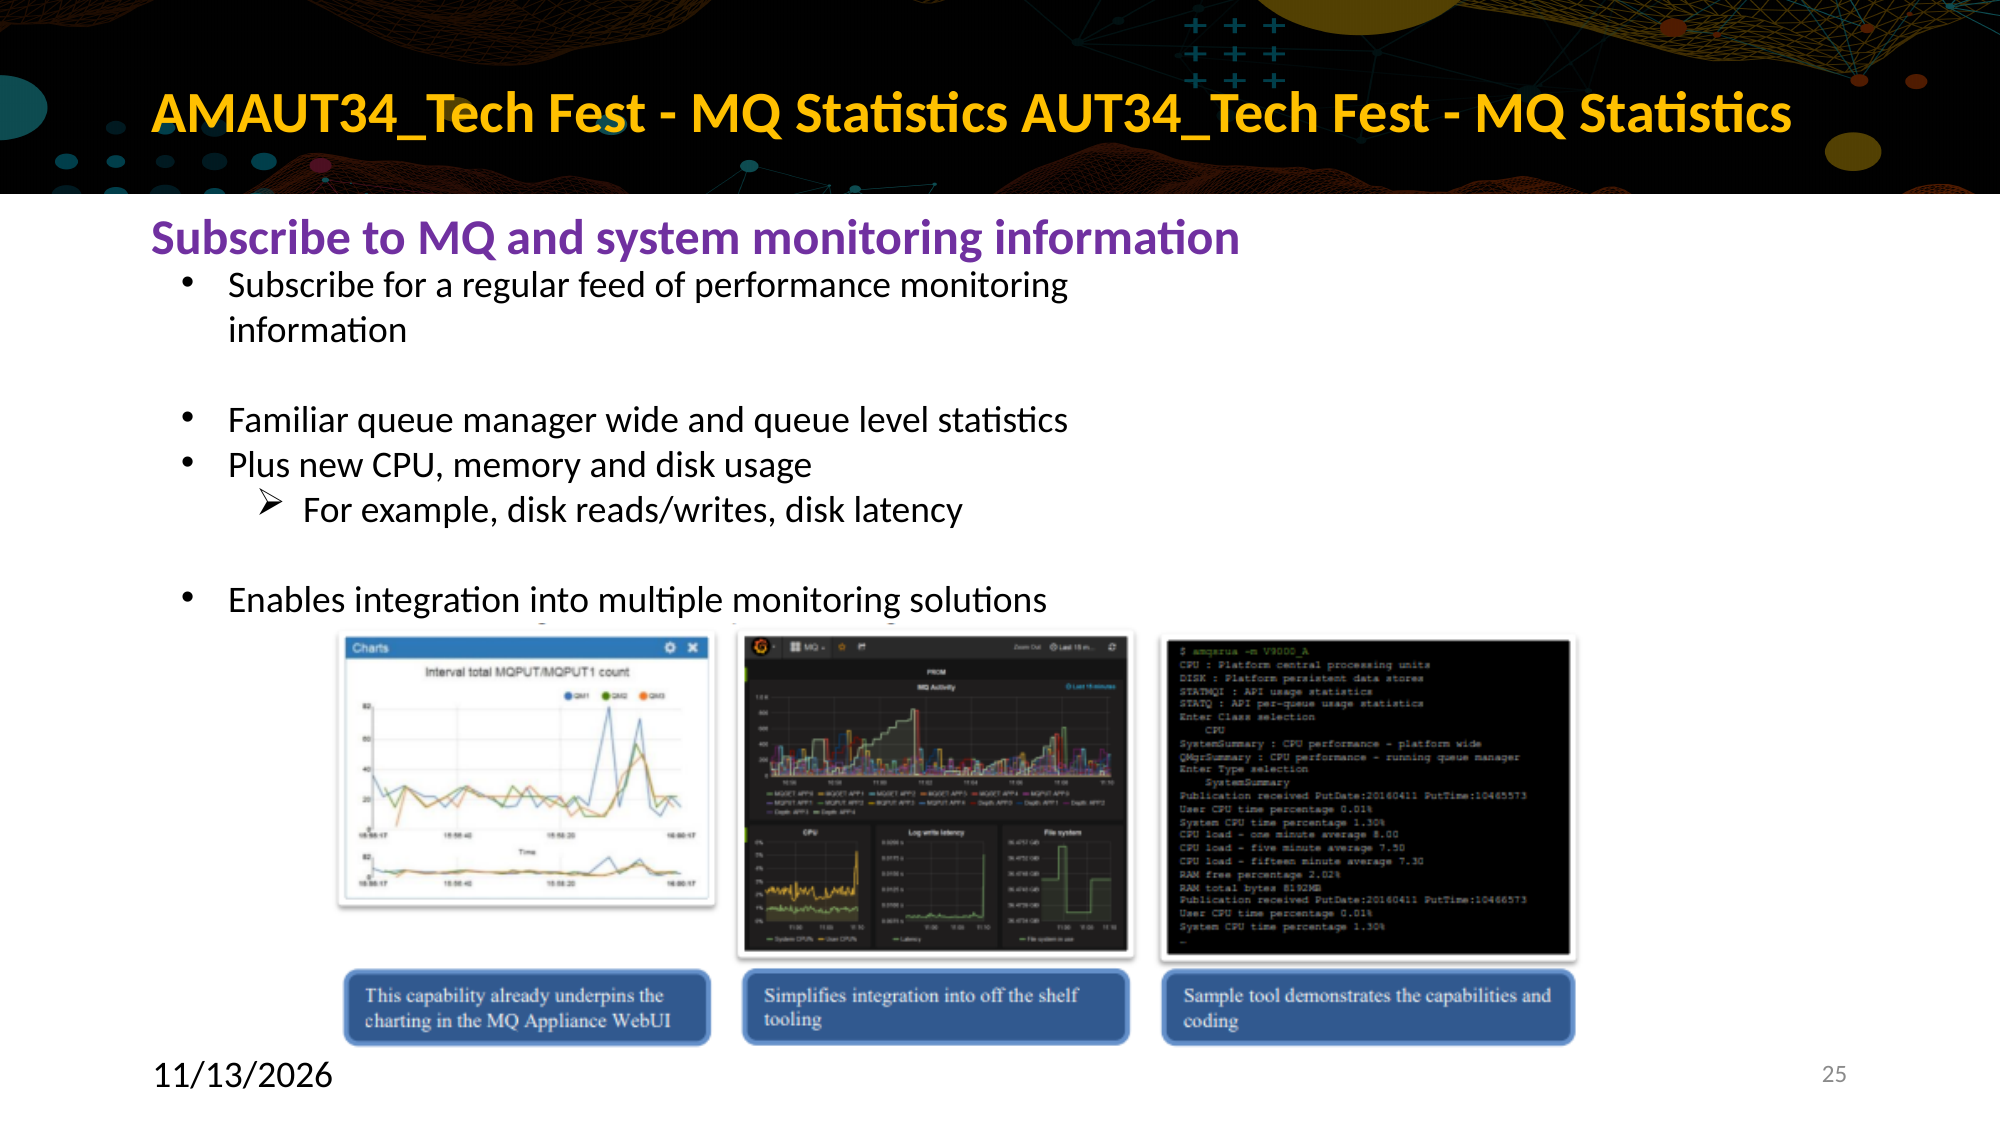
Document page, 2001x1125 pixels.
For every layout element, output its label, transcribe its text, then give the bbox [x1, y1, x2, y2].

slide_number 25 [1412, 1042, 1863, 1103]
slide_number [137, 1042, 588, 1103]
picture [0, 0, 2000, 194]
picture [331, 623, 1591, 1051]
text_box Subscribe to MQ and system monitoring information [136, 196, 1413, 272]
title AMAUT34_Tech Fest - MQ Statistics AUT34_Tech Fest - MQ Statistics [136, 72, 1862, 153]
text_box Subscribe for a regular feed of performance monitoring information Familiar queue manager wide and queue level statistics Plus new CPU, memory and disk usage For example, disk reads/writes, disk latency Enables integration into multiple monitoring solutions [166, 252, 1167, 627]
